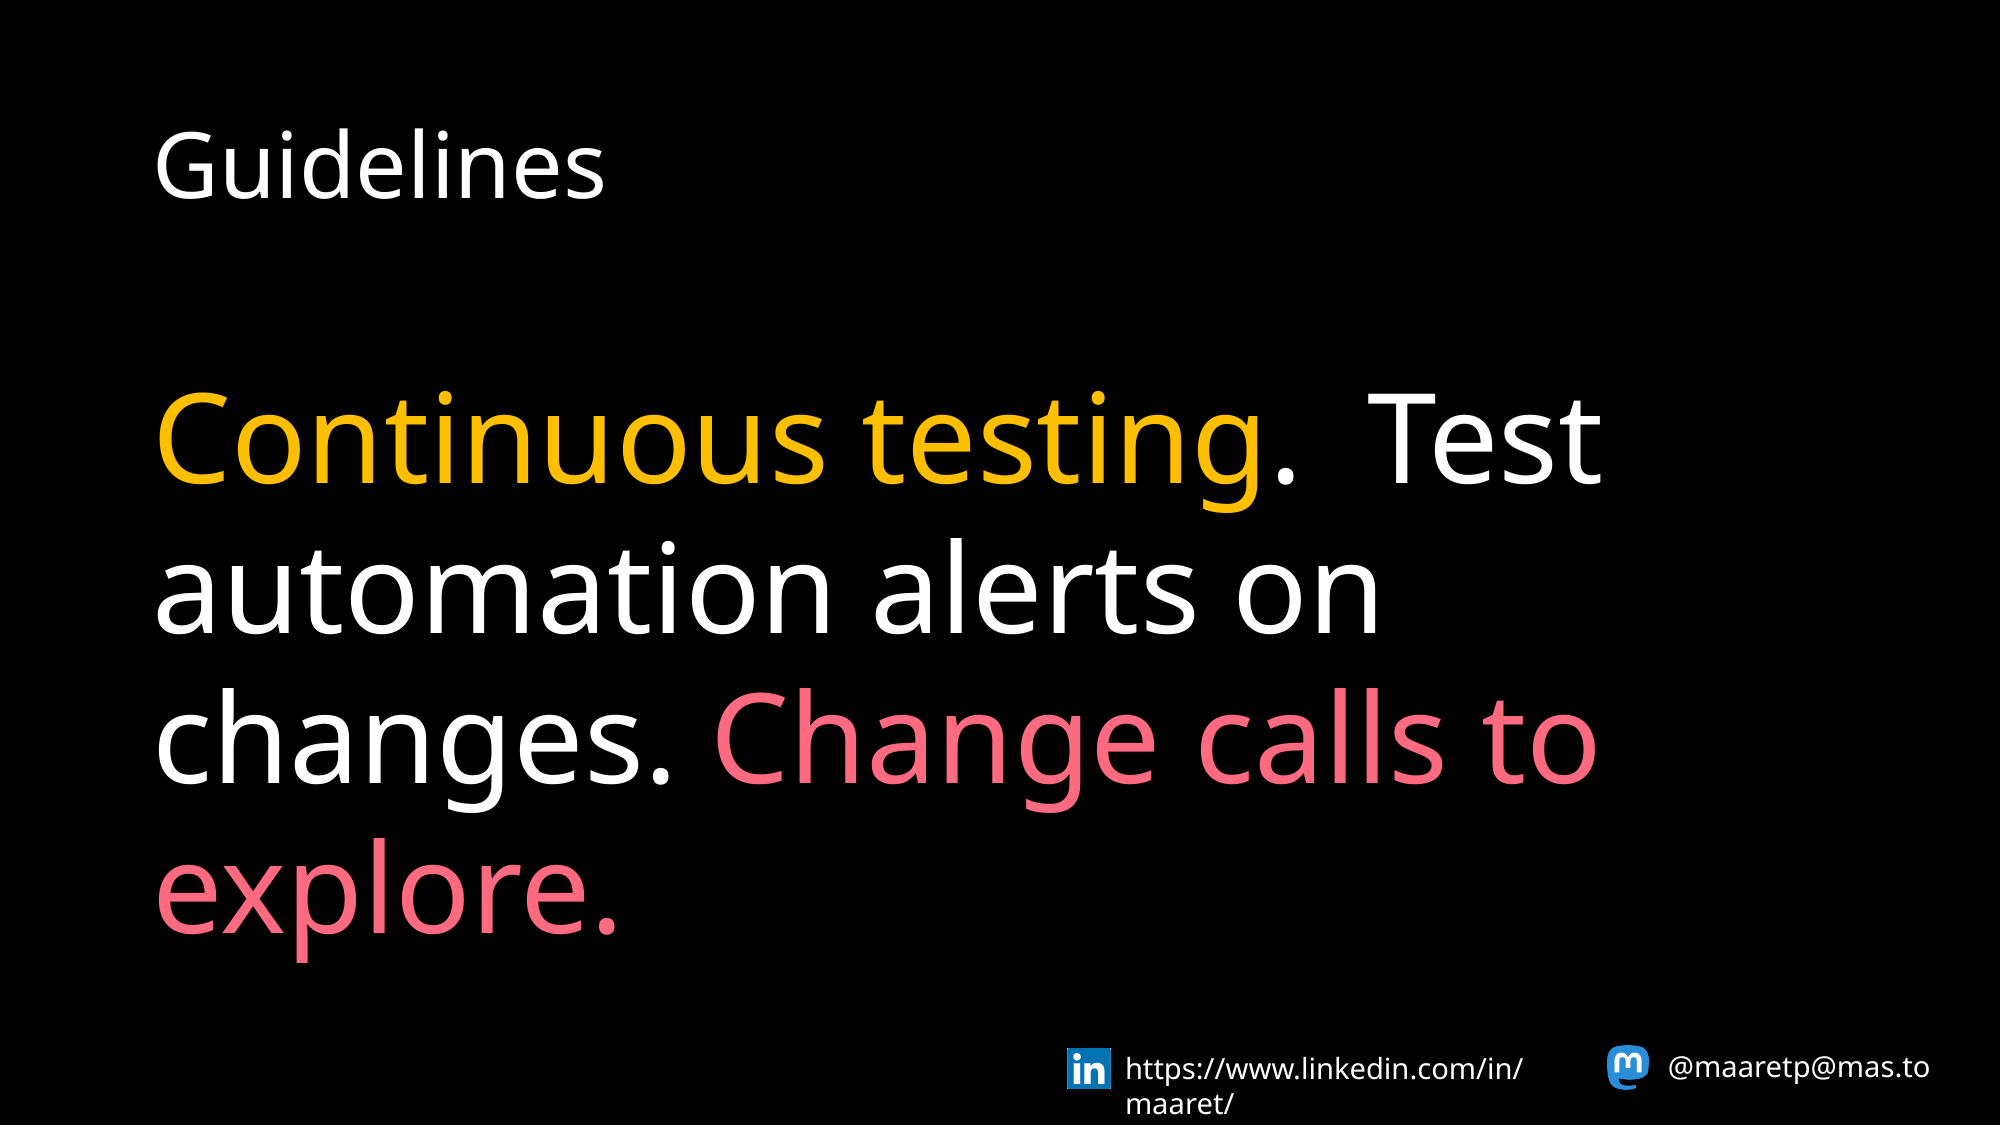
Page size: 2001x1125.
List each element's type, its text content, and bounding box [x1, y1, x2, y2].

picture [1067, 1048, 1111, 1089]
text_box Continuous testing. Test automation alerts on changes. Change calls to explore. [137, 351, 1936, 967]
title Guidelines [137, 59, 1863, 278]
picture [1607, 1045, 1649, 1090]
